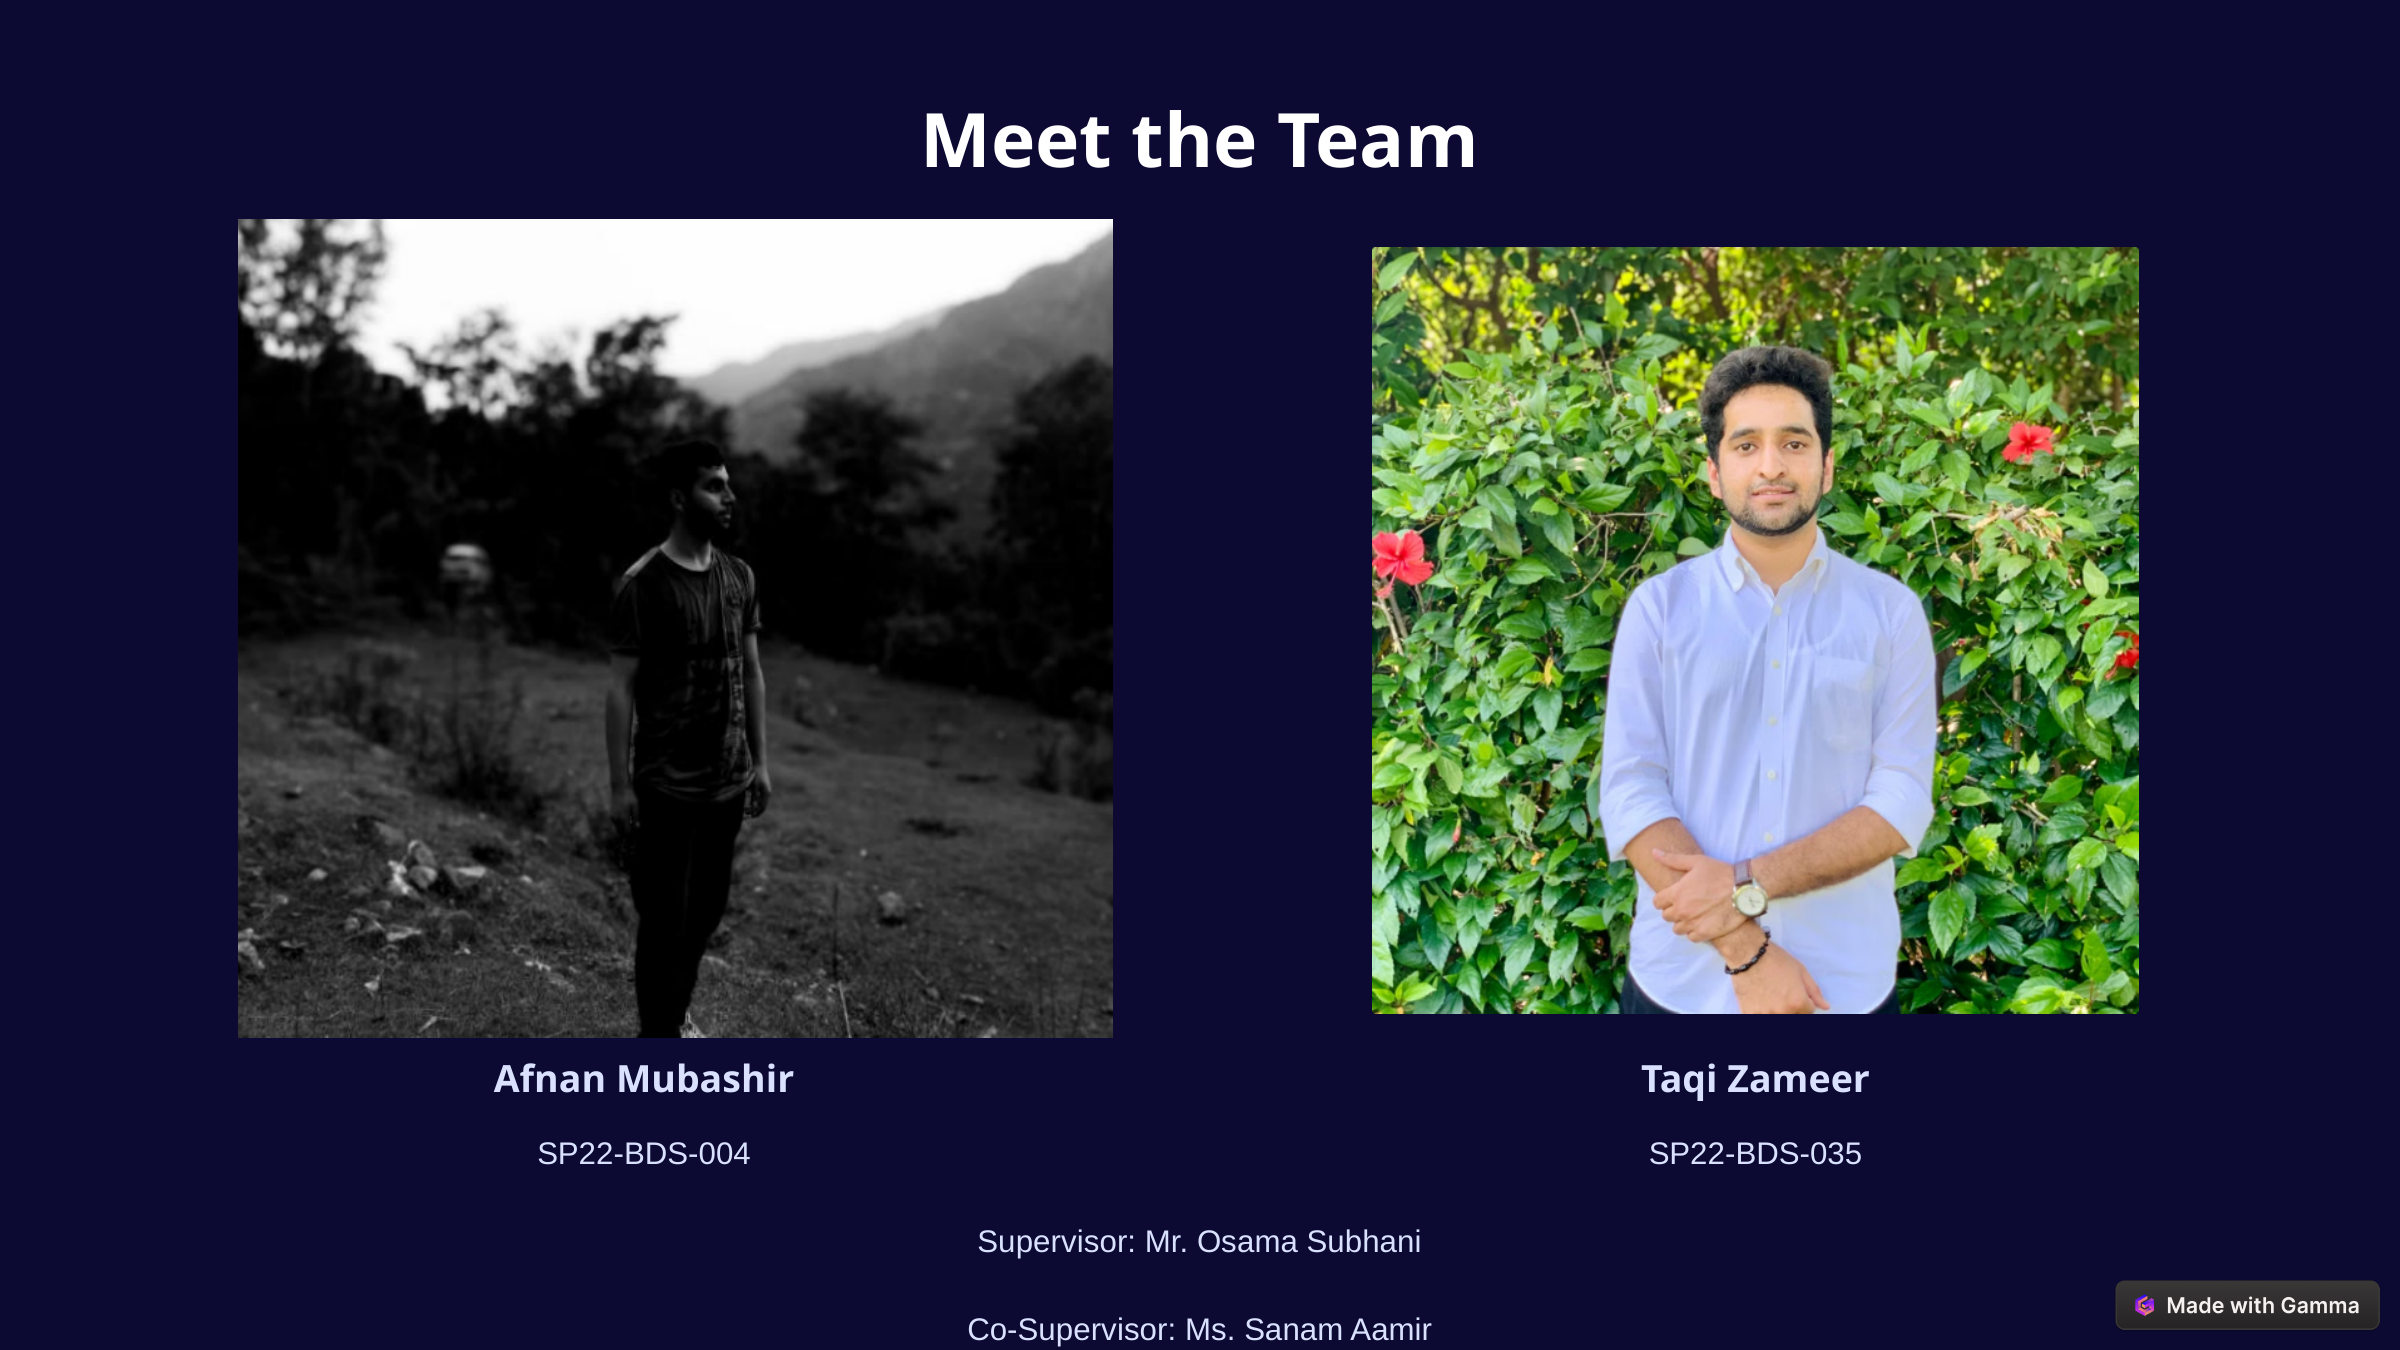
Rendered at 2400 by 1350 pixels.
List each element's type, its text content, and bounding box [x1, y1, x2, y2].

text_box Co-Supervisor: Ms. Sanam Aamir [112, 1295, 2288, 1347]
text_box SP22-BDS-035 [1224, 1120, 2288, 1172]
text_box Taqi Zameer [1566, 1053, 1946, 1101]
text_box SP22-BDS-004 [112, 1120, 1176, 1172]
text_box Meet the Team [821, 88, 1579, 184]
text_box Supervisor: Mr. Osama Subhani [112, 1207, 2288, 1260]
picture [2106, 1271, 2389, 1339]
text_box Afnan Mubashir [454, 1053, 834, 1101]
picture [1372, 247, 2139, 1014]
picture [238, 219, 1113, 1038]
